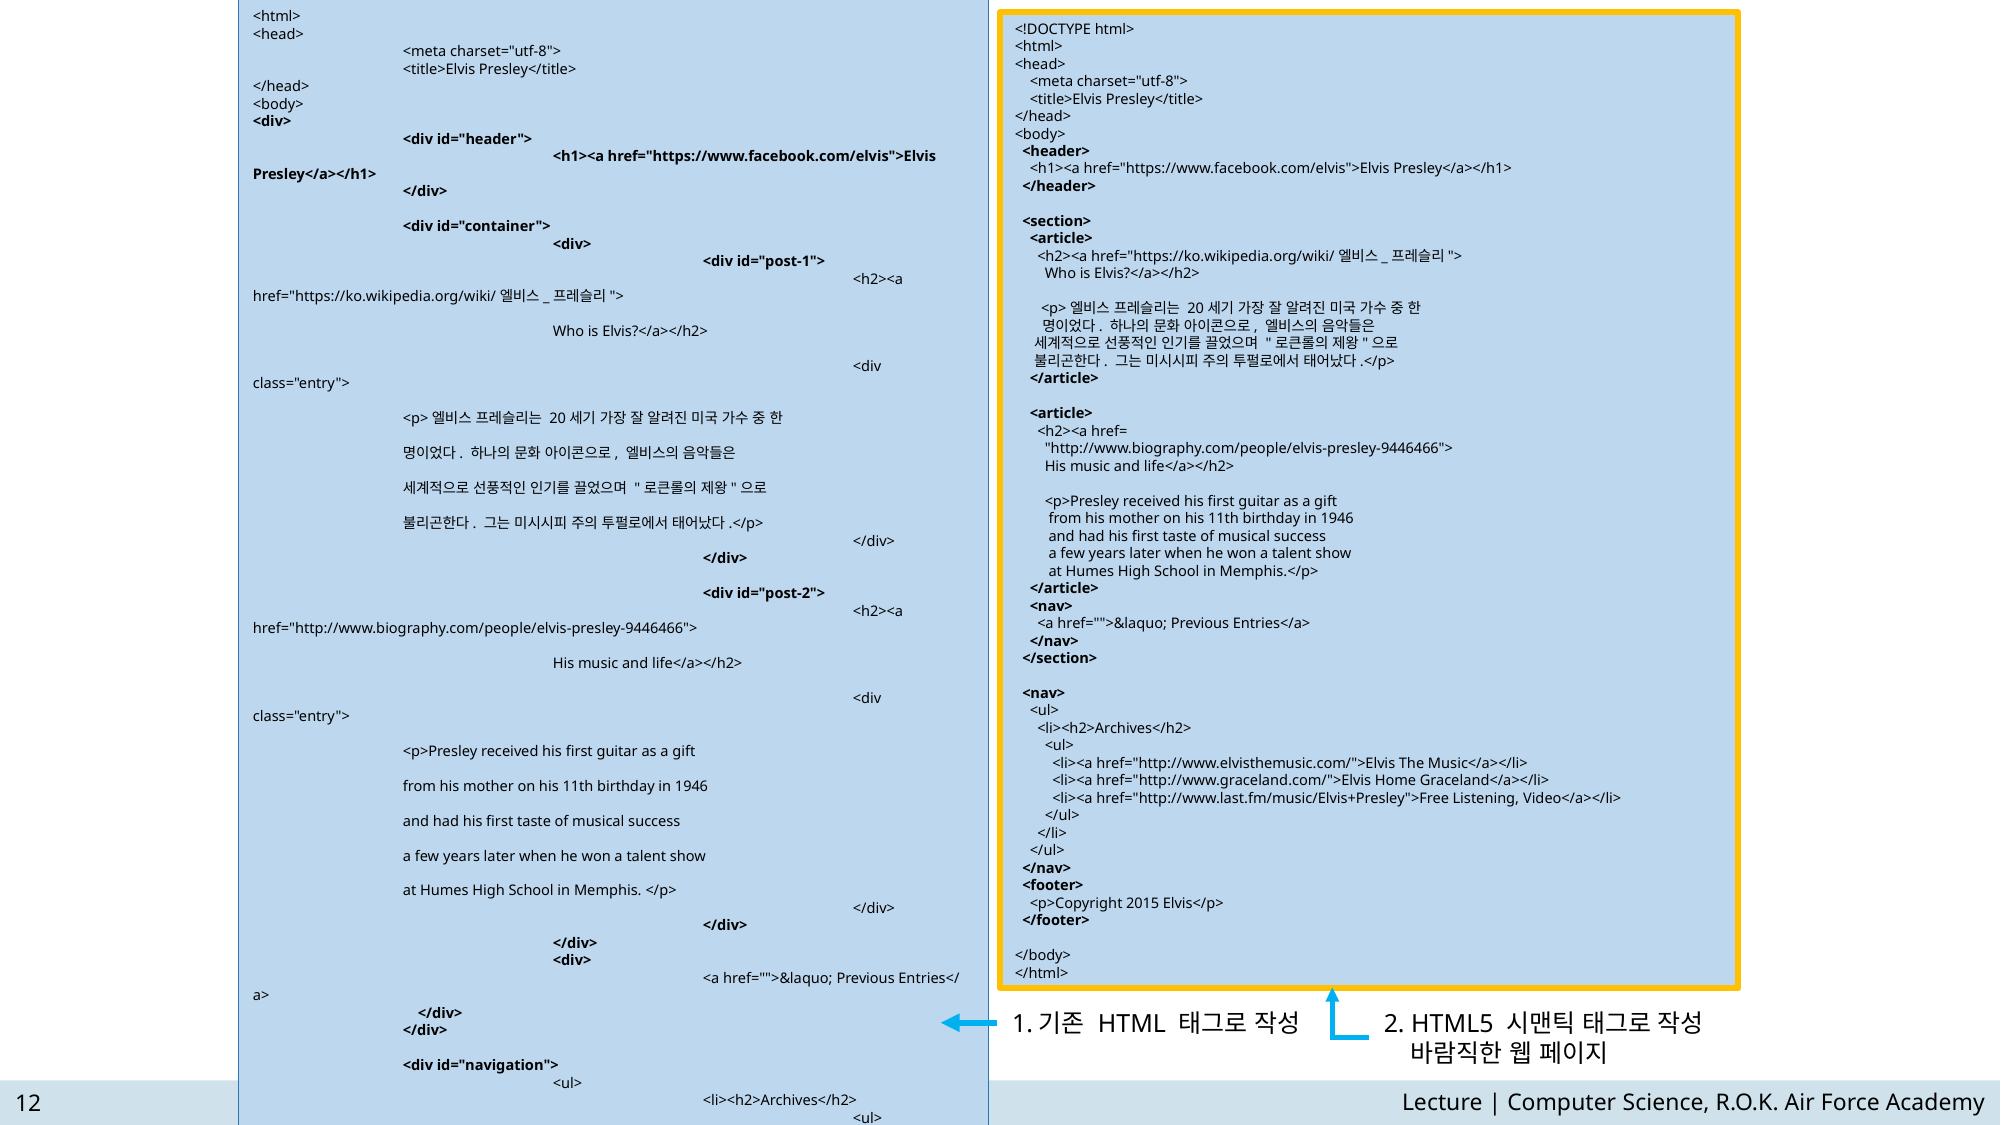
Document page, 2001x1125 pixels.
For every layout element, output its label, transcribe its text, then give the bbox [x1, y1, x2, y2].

text_box 1.기존 HTML 태그로 작성 [997, 987, 1319, 1059]
text_box 2. HTML5 시맨틱 태그로 작성 바람직한 웹 페이지 [1368, 975, 1736, 1099]
slide_number 12 [0, 1086, 114, 1123]
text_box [1332, 987, 1369, 1038]
text_box <html> <head> <meta charset="utf-8"> <title>Elvis Presley</title> </head> <body> <div> <div id="header"> <h1><a href="https://www.facebook.com/elvis">Elvis Presley</a></h1> </div> <div id="container"> <div> <div id="post-1"> <h2><a href="https://ko.wikipedia.org/wiki/엘비스_프레슬리"> Who is Elvis?</a></h2> <div class="entry"> <p>엘비스 프레슬리는 20세기 가장 잘 알려진 미국 가수 중 한 명이었다. 하나의 문화 아이콘으로, 엘비스의 음악들은 세계적으로 선풍적인 인기를 끌었으며 "로큰롤의 제왕"으로 불리곤한다. 그는 미시시피 주의 투펄로에서 태어났다.</p> </div> </div> <div id="post-2"> <h2><a href="http://www.biography.com/people/elvis-presley-9446466"> His music and life</a></h2> <div class="entry"> <p>Presley received his first guitar as a gift from his mother on his 11th birthday in 1946 and had his first taste of musical success a few years later when he won a talent show at Humes High School in Memphis. </p> </div> </div> </div> <div> <a href="">&laquo; Previous Entries</a> </div> </div> <div id="navigation"> <ul> <li><h2>Archives</h2> <ul> <li><a href="http://www.elvisthemusic.com/">Elvis The Music</a></li> <li><a href="http://www.graceland.com/">Elvis Home Graceland</a></li> <li><a href="http://www.last.fm/music/Elvis+Presley">Free Listening, Video</a></li> </ul> </li> </ul> </div> <div id="footer"> <p>Copyright 2015 Elvis</p> </div> </div> </body> </html> [238, 0, 989, 1125]
text_box <!DOCTYPE html> <html> <head> <meta charset="utf-8"> <title>Elvis Presley</title> </head> <body> <header> <h1><a href="https://www.facebook.com/elvis">Elvis Presley</a></h1> </header> <section> <article> <h2><a href="https://ko.wikipedia.org/wiki/엘비스_프레슬리"> Who is Elvis?</a></h2> <p>엘비스 프레슬리는 20세기 가장 잘 알려진 미국 가수 중 한 명이었다. 하나의 문화 아이콘으로, 엘비스의 음악들은 세계적으로 선풍적인 인기를 끌었으며 "로큰롤의 제왕"으로 불리곤한다. 그는 미시시피 주의 투펄로에서 태어났다.</p> </article> <article> <h2><a href= "http://www.biography.com/people/elvis-presley-9446466"> His music and life</a></h2> <p>Presley received his first guitar as a gift from his mother on his 11th birthday in 1946 and had his first taste of musical success a few years later when he won a talent show at Humes High School in Memphis.</p> </article> <nav> <a href="">&laquo; Previous Entries</a> </nav> </section> <nav> <ul> <li><h2>Archives</h2> <ul> <li><a href="http://www.elvisthemusic.com/">Elvis The Music</a></li> <li><a href="http://www.graceland.com/">Elvis Home Graceland</a></li> <li><a href="http://www.last.fm/music/Elvis+Presley">Free Listening, Video</a></li> </ul> </li> </ul> </nav> <footer> <p>Copyright 2015 Elvis</p> </footer> </body> </html> [999, 12, 1739, 989]
